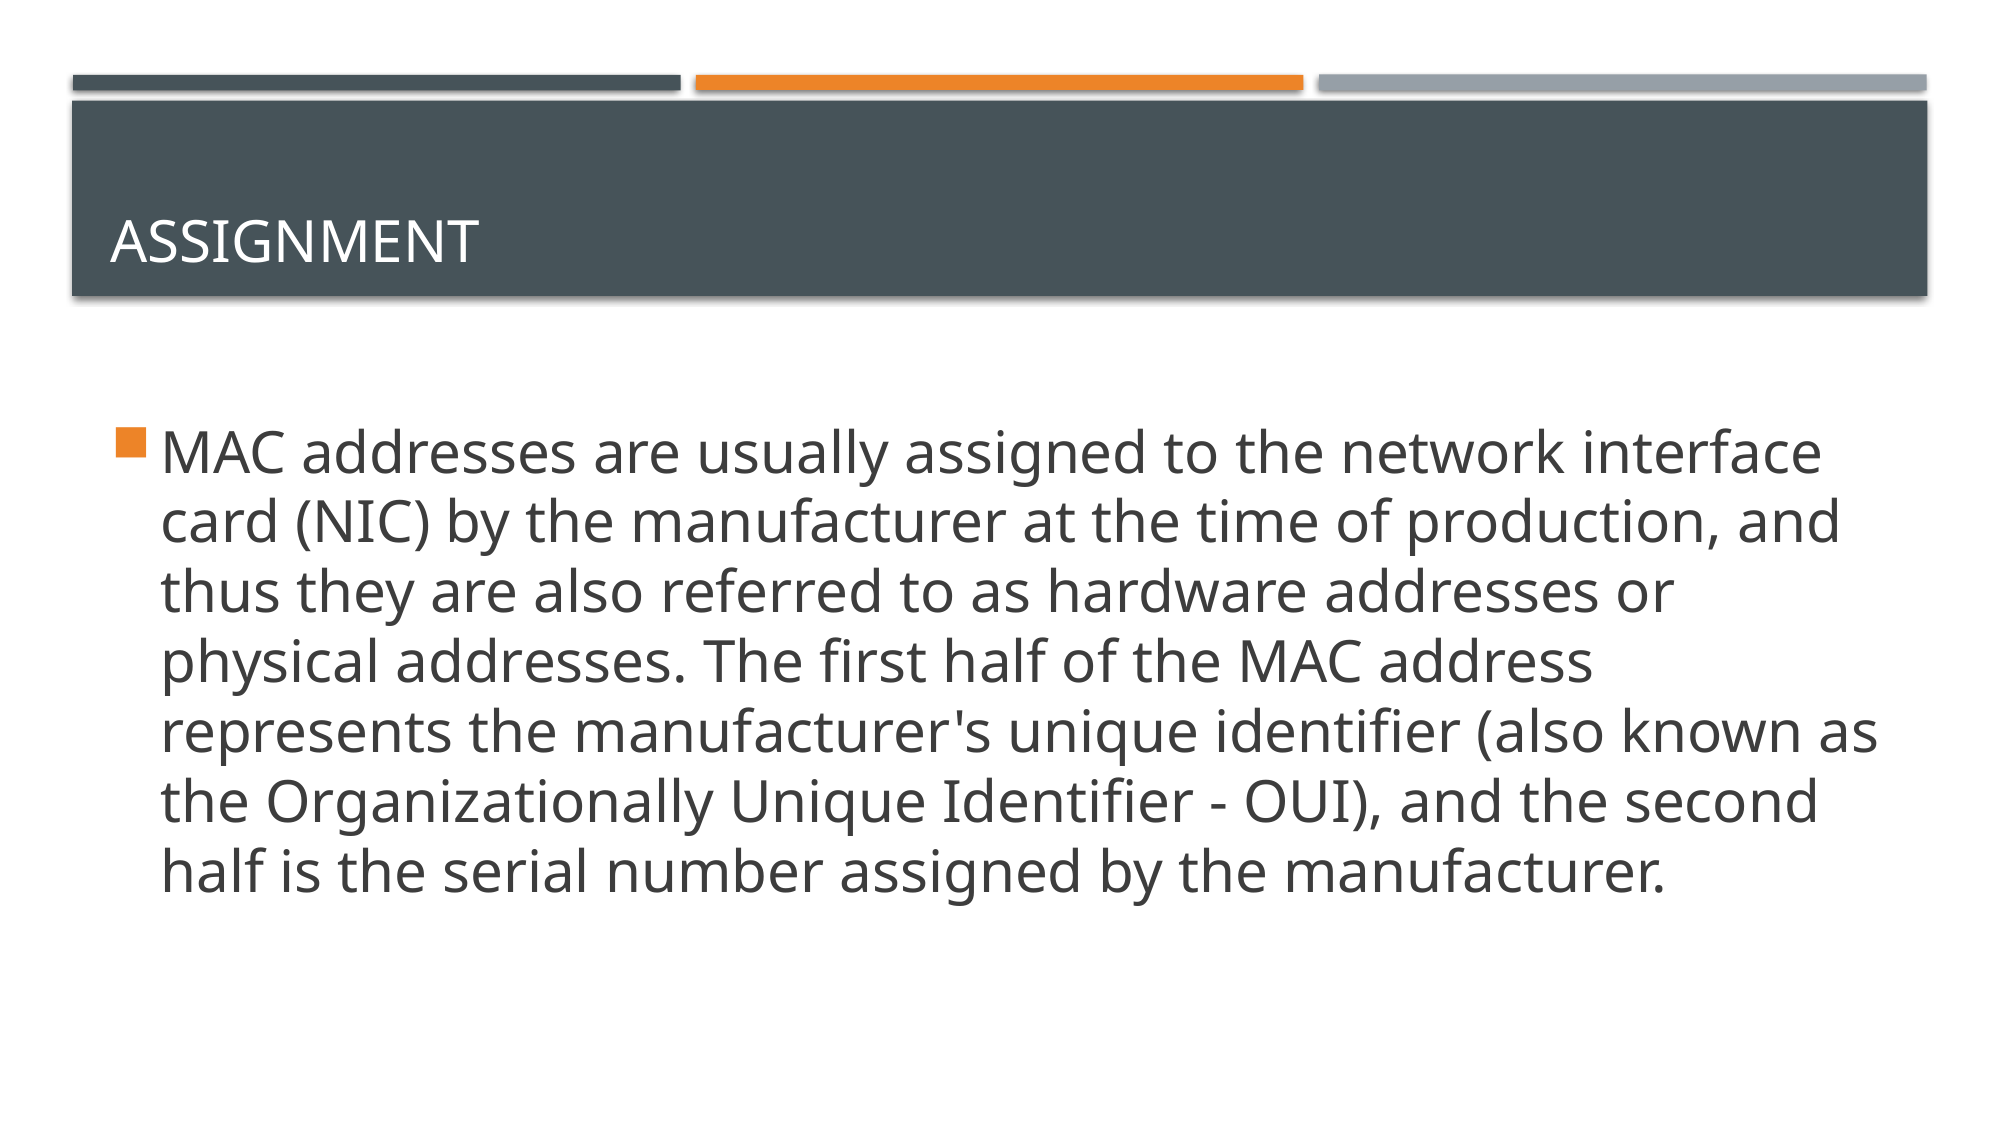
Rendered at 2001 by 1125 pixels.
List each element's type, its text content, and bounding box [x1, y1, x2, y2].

list MAC addresses are usually assigned to the network interface card (NIC) by the manufacturer at the time of production, and thus they are also referred to as hardware addresses or physical addresses. The first half of the MAC address represents the manufacturer's unique identifier (also known as the Organizationally Unique Identifier - OUI), and the second half is the serial number assigned by the manufacturer. [95, 357, 1905, 962]
title Assignment [95, 115, 1905, 282]
